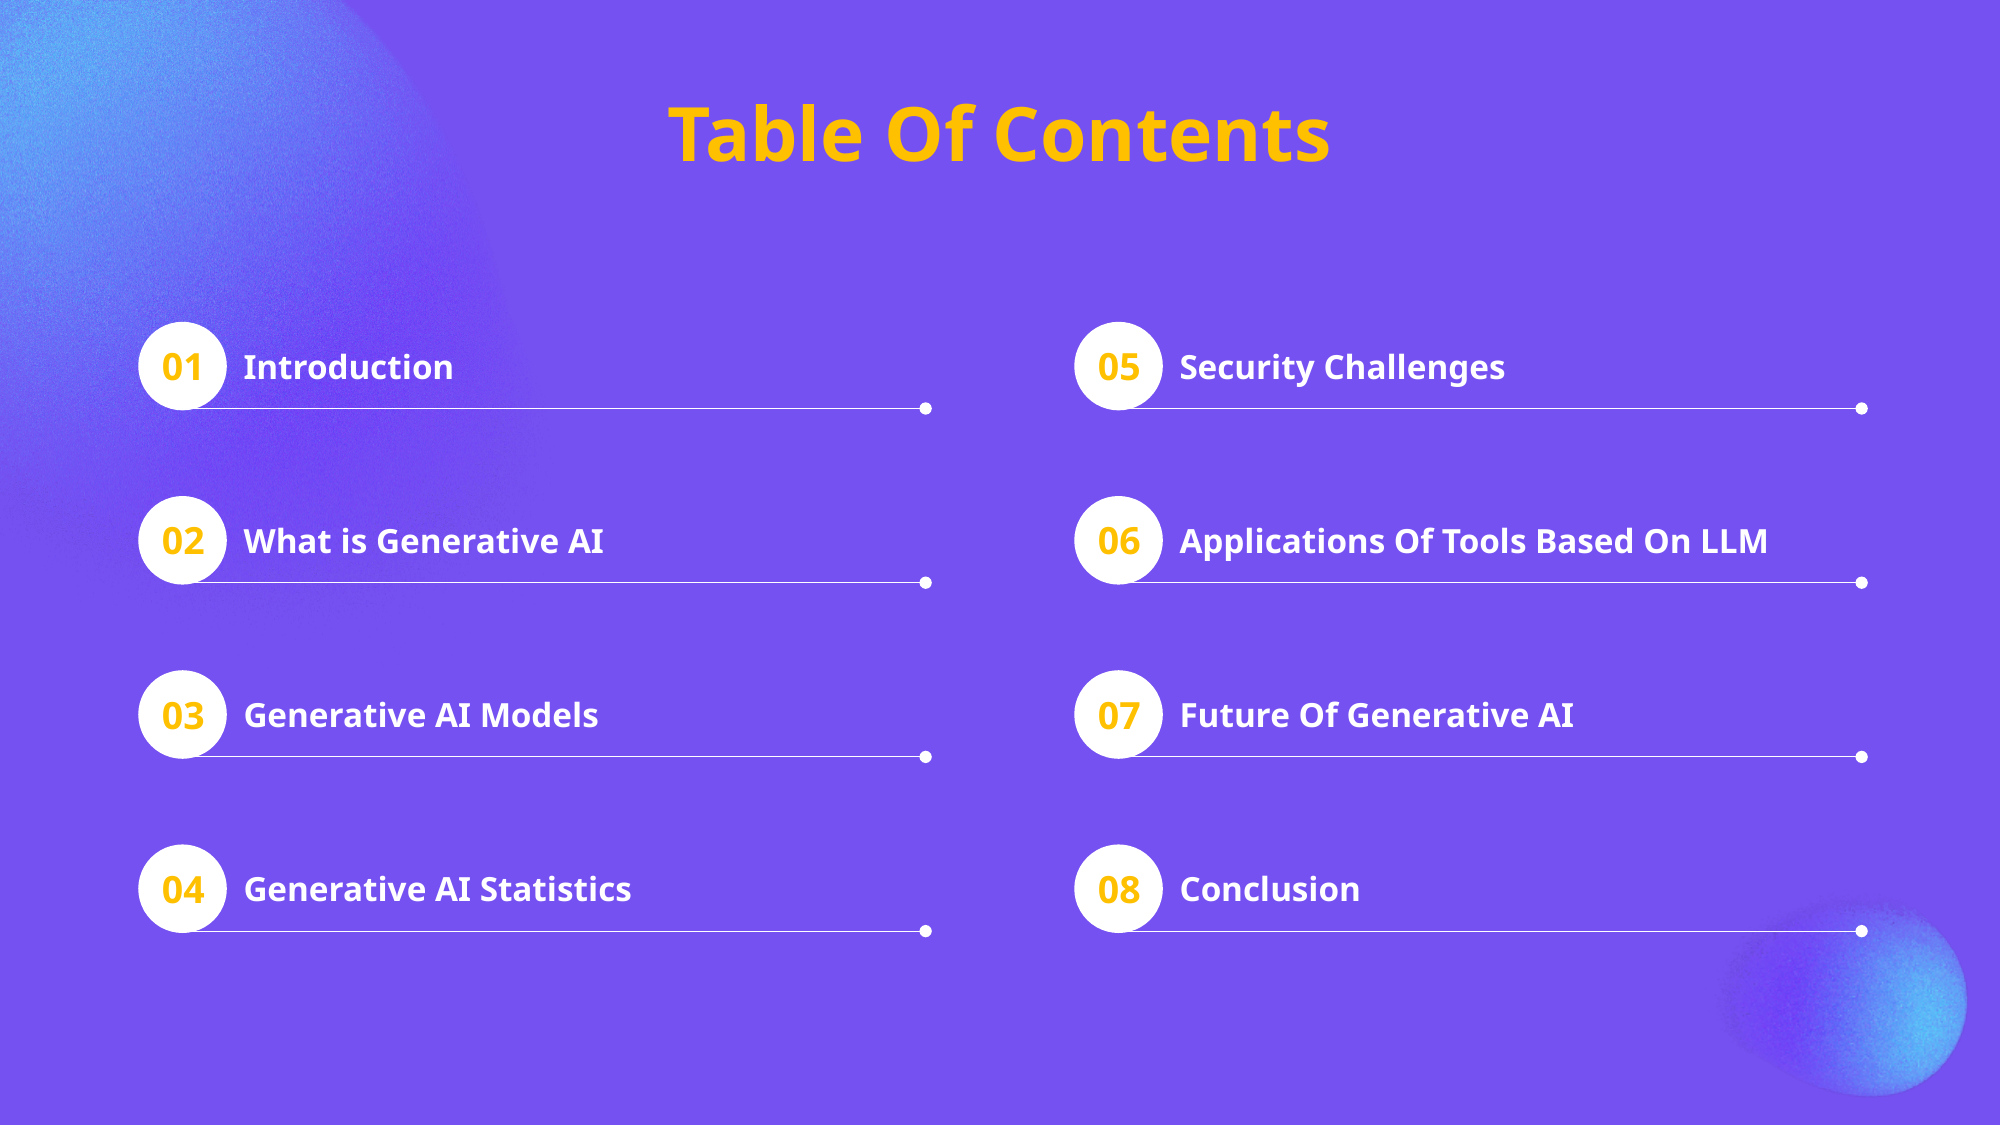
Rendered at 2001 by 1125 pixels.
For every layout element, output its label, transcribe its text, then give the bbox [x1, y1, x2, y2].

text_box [138, 321, 1862, 933]
text_box Table Of Contents [0, 79, 2000, 184]
picture [1656, 830, 2000, 1125]
